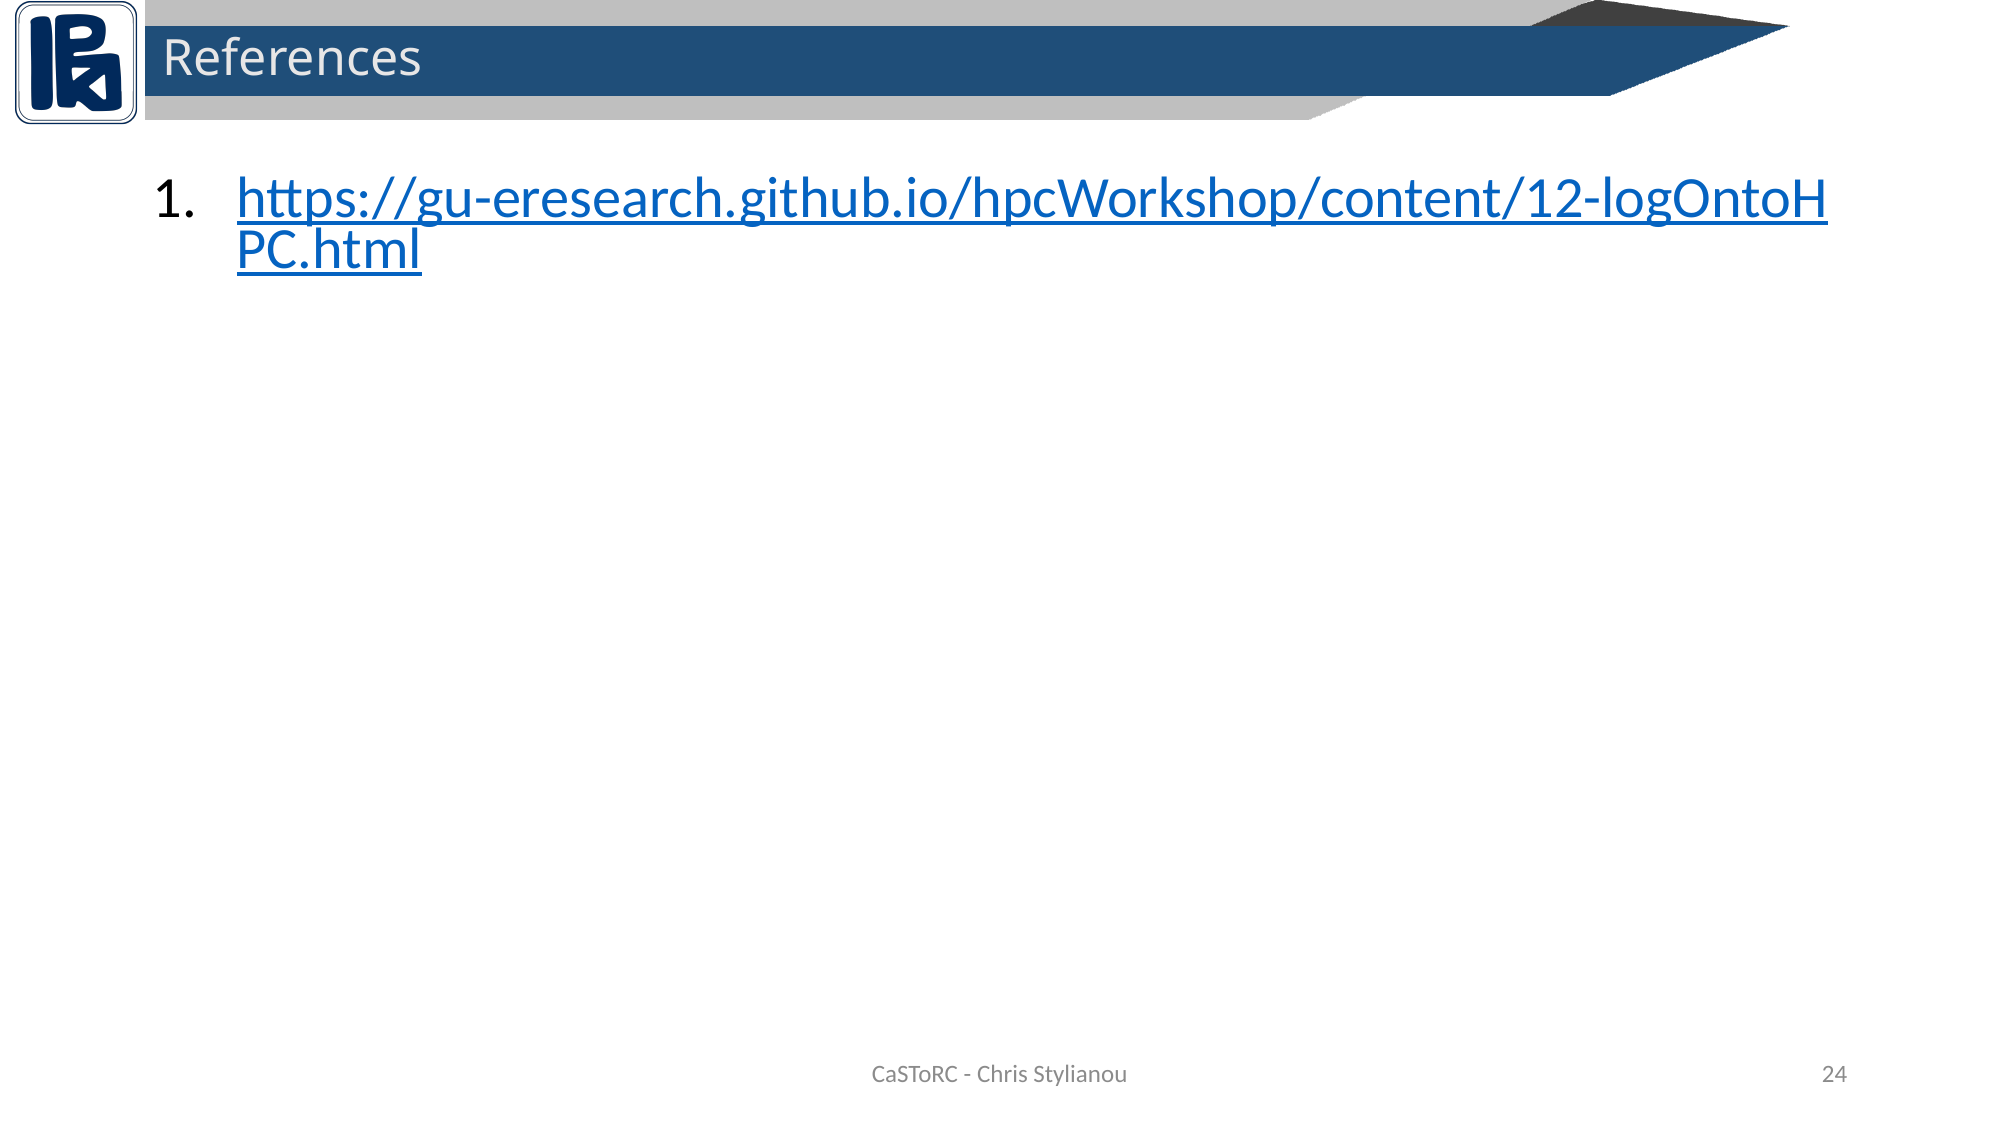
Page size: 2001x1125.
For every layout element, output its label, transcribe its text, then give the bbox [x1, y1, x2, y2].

list https://gu-eresearch.github.io/hpcWorkshop/content/12-logOntoHPC.html [137, 159, 1863, 1014]
footer CaSToRC - Chris Stylianou [662, 1042, 1338, 1103]
picture [1614, 0, 1790, 120]
title References [147, 0, 1614, 120]
picture [8, 0, 147, 132]
slide_number 23 [1412, 1042, 1863, 1103]
